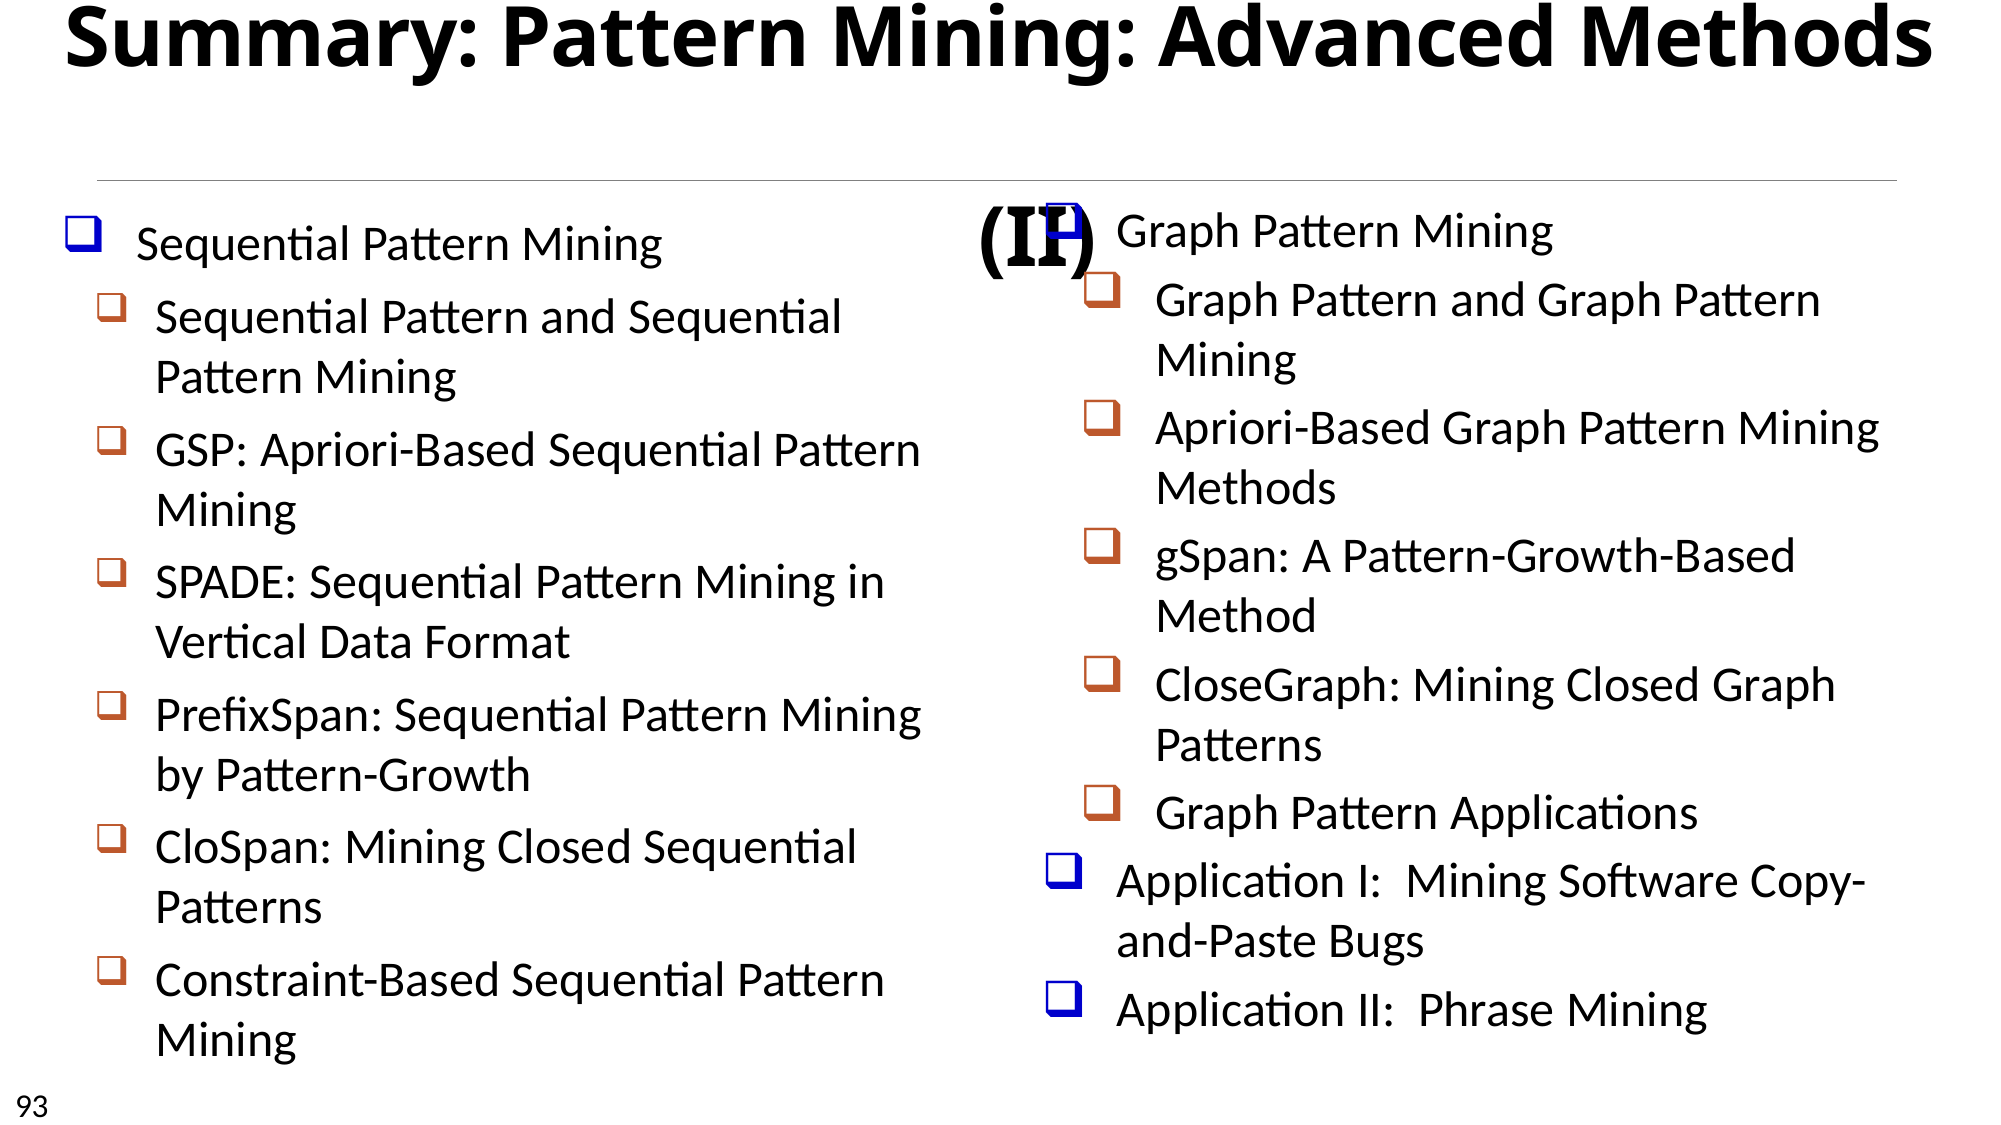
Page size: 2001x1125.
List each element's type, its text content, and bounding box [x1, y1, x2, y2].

text_box Graph Pattern Mining Graph Pattern and Graph Pattern Mining Apriori-Based Graph Pattern Mining Methods gSpan: A Pattern-Growth-Based Method CloseGraph: Mining Closed Graph Patterns Graph Pattern Applications Application I: Mining Software Copy-and-Paste Bugs Application II: Phrase Mining [1026, 190, 1928, 1087]
title Summary: Pattern Mining: Advanced Methods (II) [0, 0, 2000, 167]
list Sequential Pattern Mining Sequential Pattern and Sequential Pattern Mining GSP: Apriori-Based Sequential Pattern Mining SPADE: Sequential Pattern Mining in Vertical Data Format PrefixSpan: Sequential Pattern Mining by Pattern-Growth CloSpan: Mining Closed Sequential Patterns Constraint-Based Sequential Pattern Mining [46, 203, 947, 1087]
